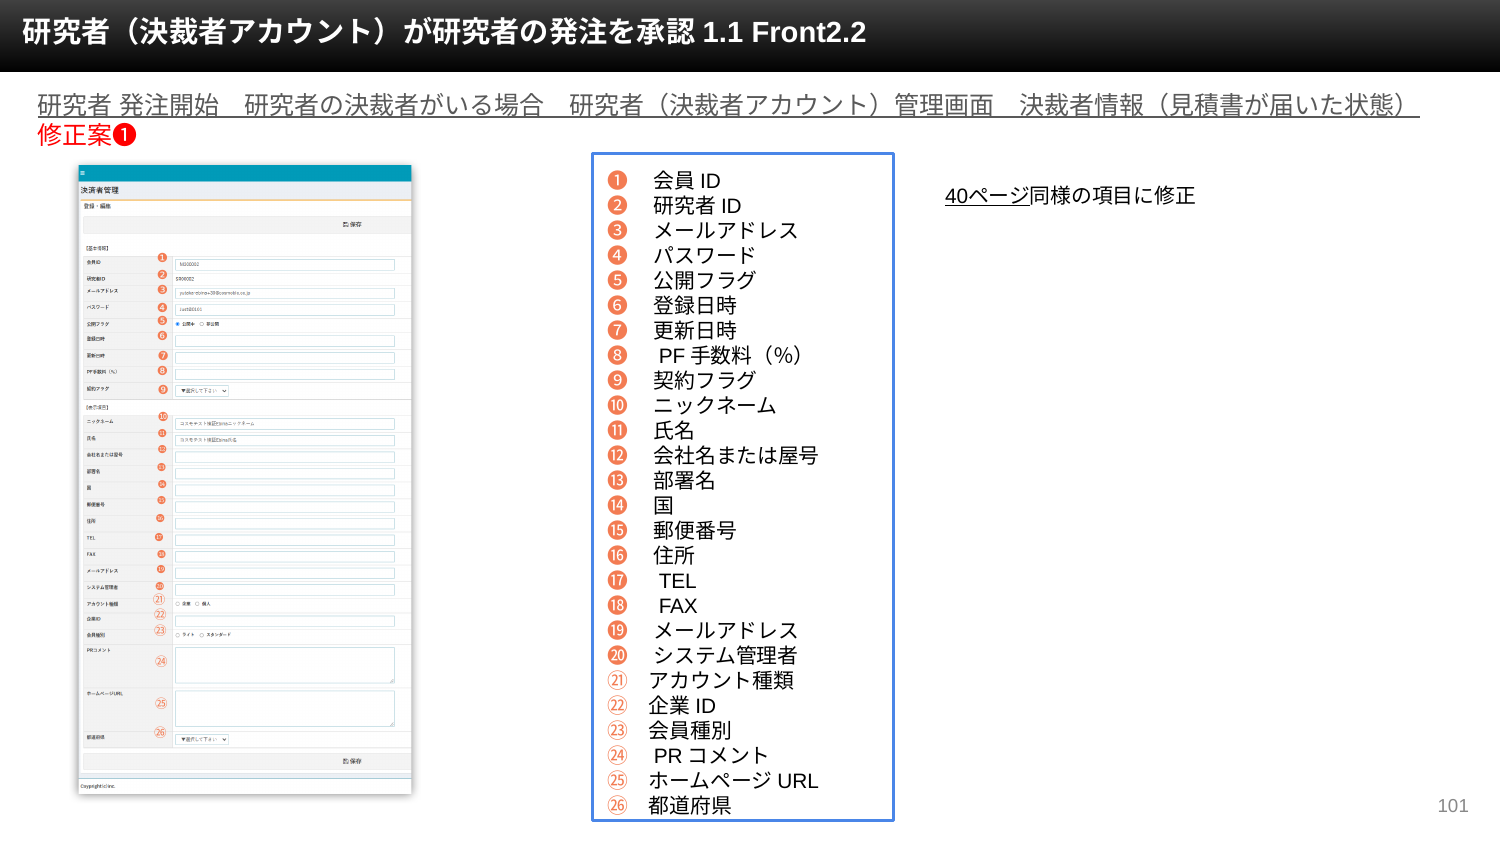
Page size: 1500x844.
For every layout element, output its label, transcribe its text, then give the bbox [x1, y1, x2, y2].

text_box 研究者 発注開始 研究者の決裁者がいる場合 研究者（決裁者アカウント）管理画面 決裁者情報（見積書が届いた状態） 修正案❶ [22, 75, 1464, 165]
picture [78, 165, 412, 794]
text_box 研究者（決裁者アカウント）が研究者の発注を承認1.1 Front2.2 [22, 13, 1291, 59]
text_box ❶ 会員ID ❷ 研究者ID ❸ メールアドレス ❹ パスワード ❺ 公開フラグ ❻ 登録日時 ❼ 更新日時 ❽ PF手数料（％） ❾ 契約フラグ ❿ ニックネーム ⓫ 氏名 ⓬ 会社名または屋号 ⓭ 部署名 ⓮ 国 ⓯ 郵便番号 ⓰ 住所 ⓱ TEL ⓲ FAX ⓳ メールアドレス ⓴ システム管理者 ㉑ アカウント種類 ㉒ 企業ID ㉓ 会員種別 ㉔ PRコメント ㉕ ホームページURL ㉖ 都道府県 [592, 153, 894, 821]
text_box ‹#› [1378, 782, 1481, 827]
text_box [0, 0, 1500, 72]
text_box 40ページ同様の項目に修正 [930, 169, 1441, 220]
